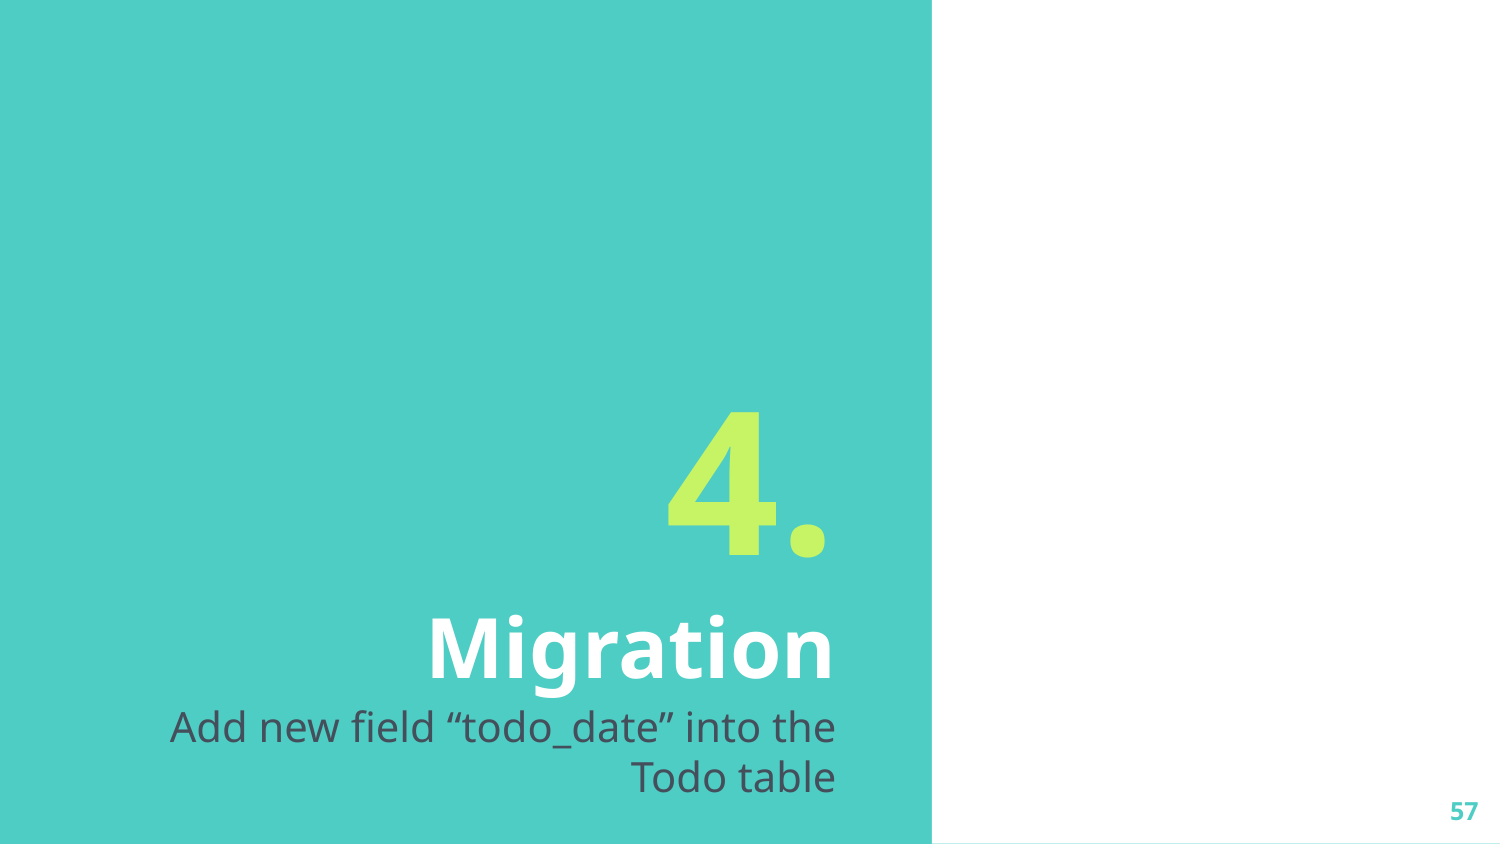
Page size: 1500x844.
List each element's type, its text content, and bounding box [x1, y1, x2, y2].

title 4. Migration [112, 475, 852, 685]
list Add new field “todo_date” into the Todo table [96, 685, 852, 779]
slide_number 57 [1403, 780, 1494, 832]
